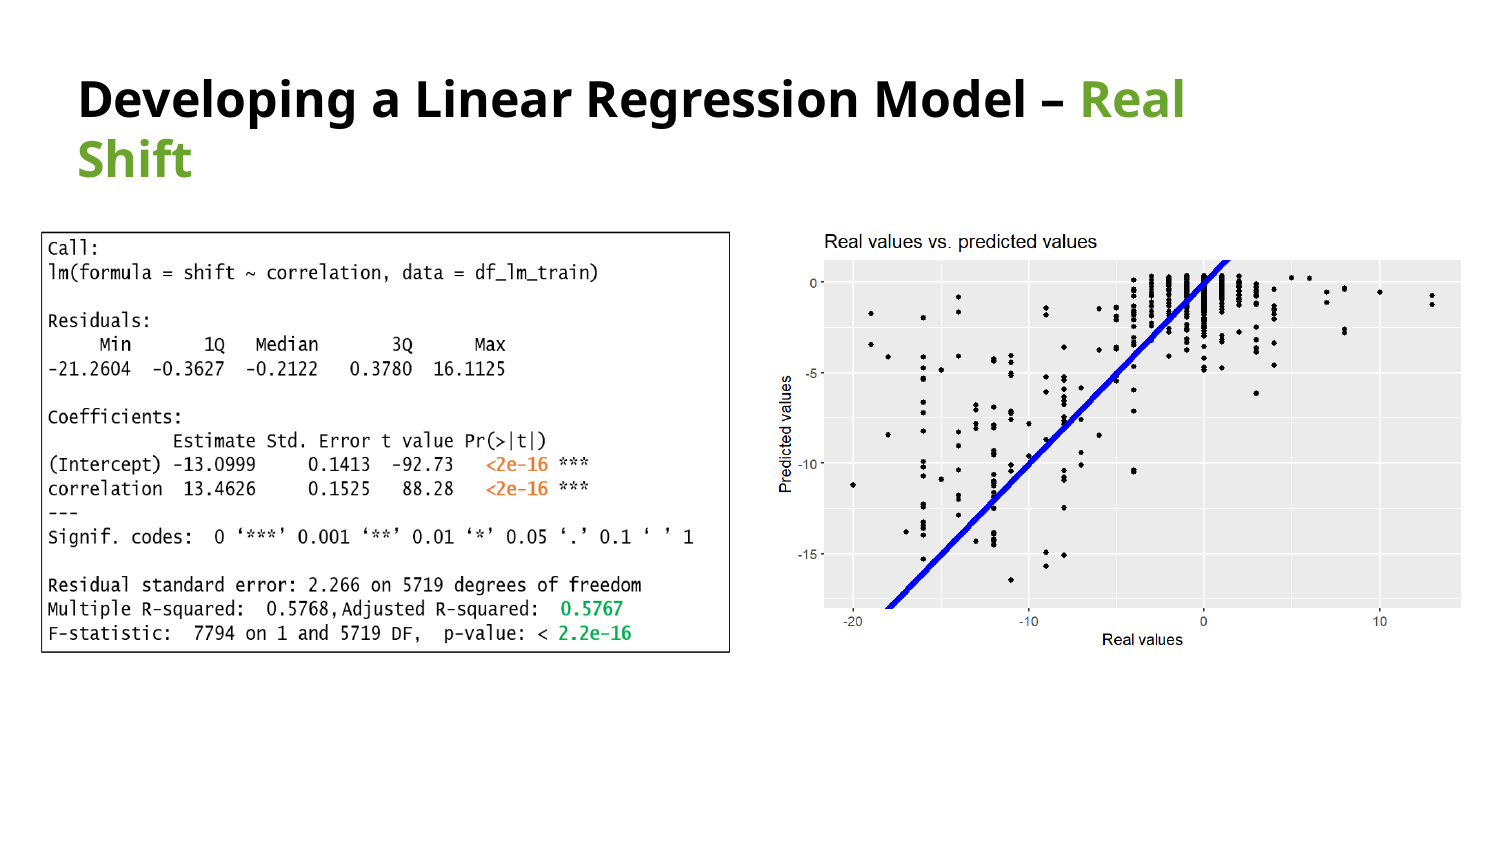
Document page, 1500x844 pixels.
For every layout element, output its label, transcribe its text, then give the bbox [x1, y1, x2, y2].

picture [37, 224, 736, 657]
picture [770, 224, 1469, 657]
text_box Developing a Linear Regression Model – Real Shift [62, 60, 1327, 196]
